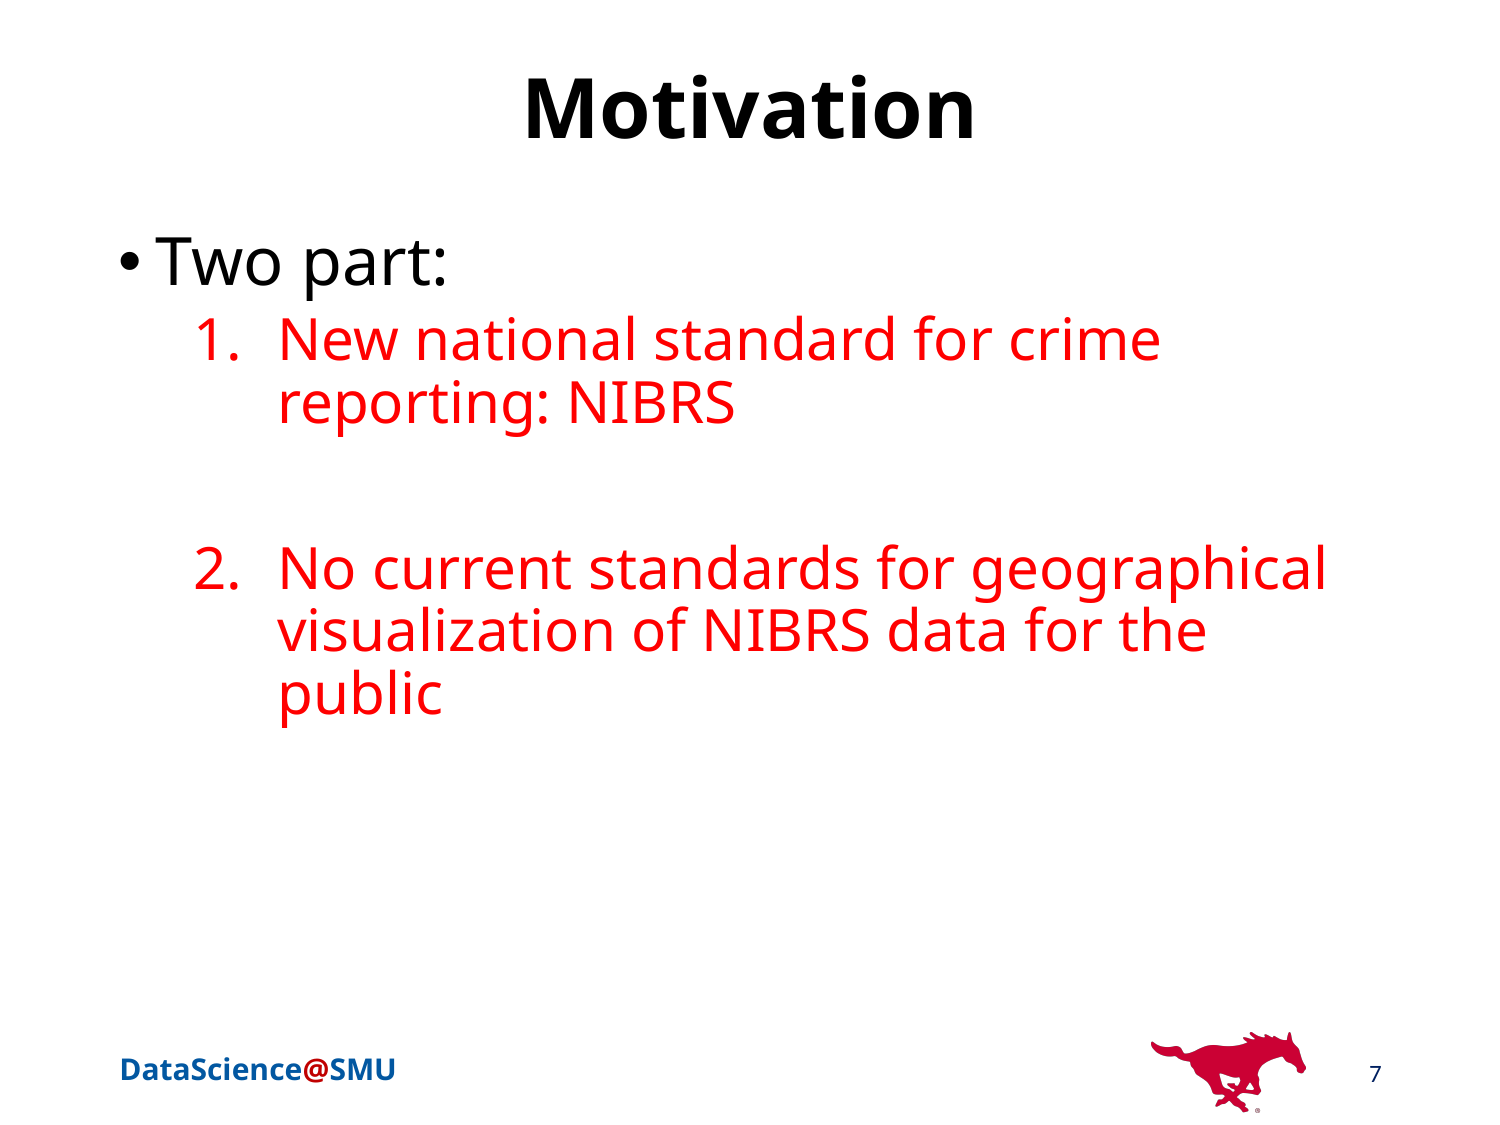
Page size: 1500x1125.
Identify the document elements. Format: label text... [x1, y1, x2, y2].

picture [1151, 1103, 1306, 1113]
list Two part: New national standard for crime reporting: NIBRS No current standards for geographical visualization of NIBRS data for the public [103, 220, 1397, 935]
slide_number 7 [1059, 1042, 1397, 1103]
picture [1151, 1032, 1306, 1042]
title Motivation [103, 3, 1397, 220]
